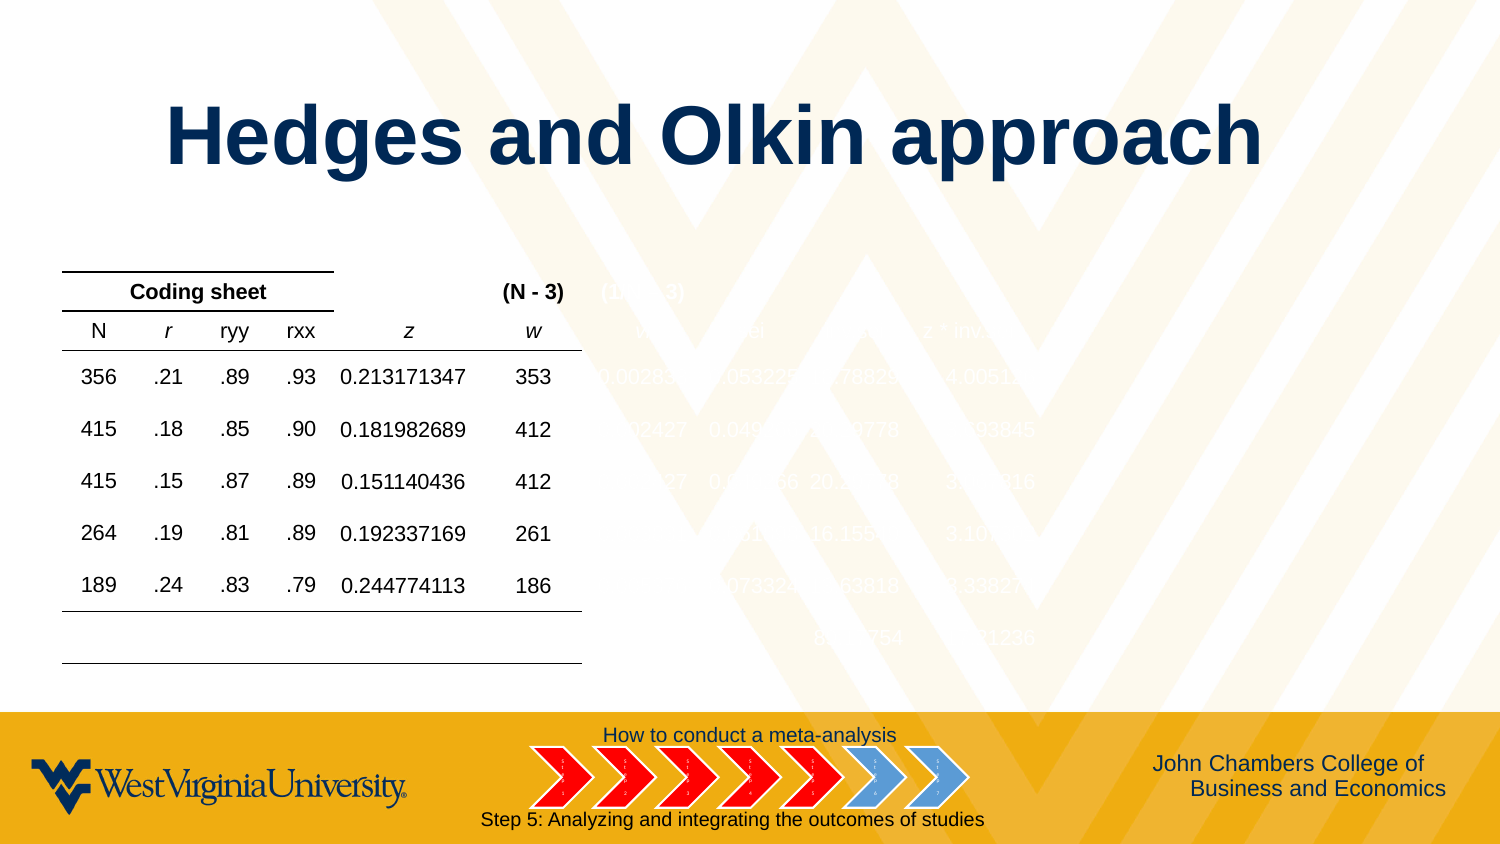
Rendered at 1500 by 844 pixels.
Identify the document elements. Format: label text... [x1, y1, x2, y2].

text_box Step 5: Analyzing and integrating the outcomes of studies [465, 793, 1035, 844]
text_box How to conduct a meta-analysis [531, 709, 969, 746]
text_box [531, 746, 969, 808]
text_box Hedges and Olkin approach [149, 68, 1500, 210]
text_box John Chambers College of Business and Economics [1137, 709, 1500, 844]
picture [0, 0, 1500, 844]
